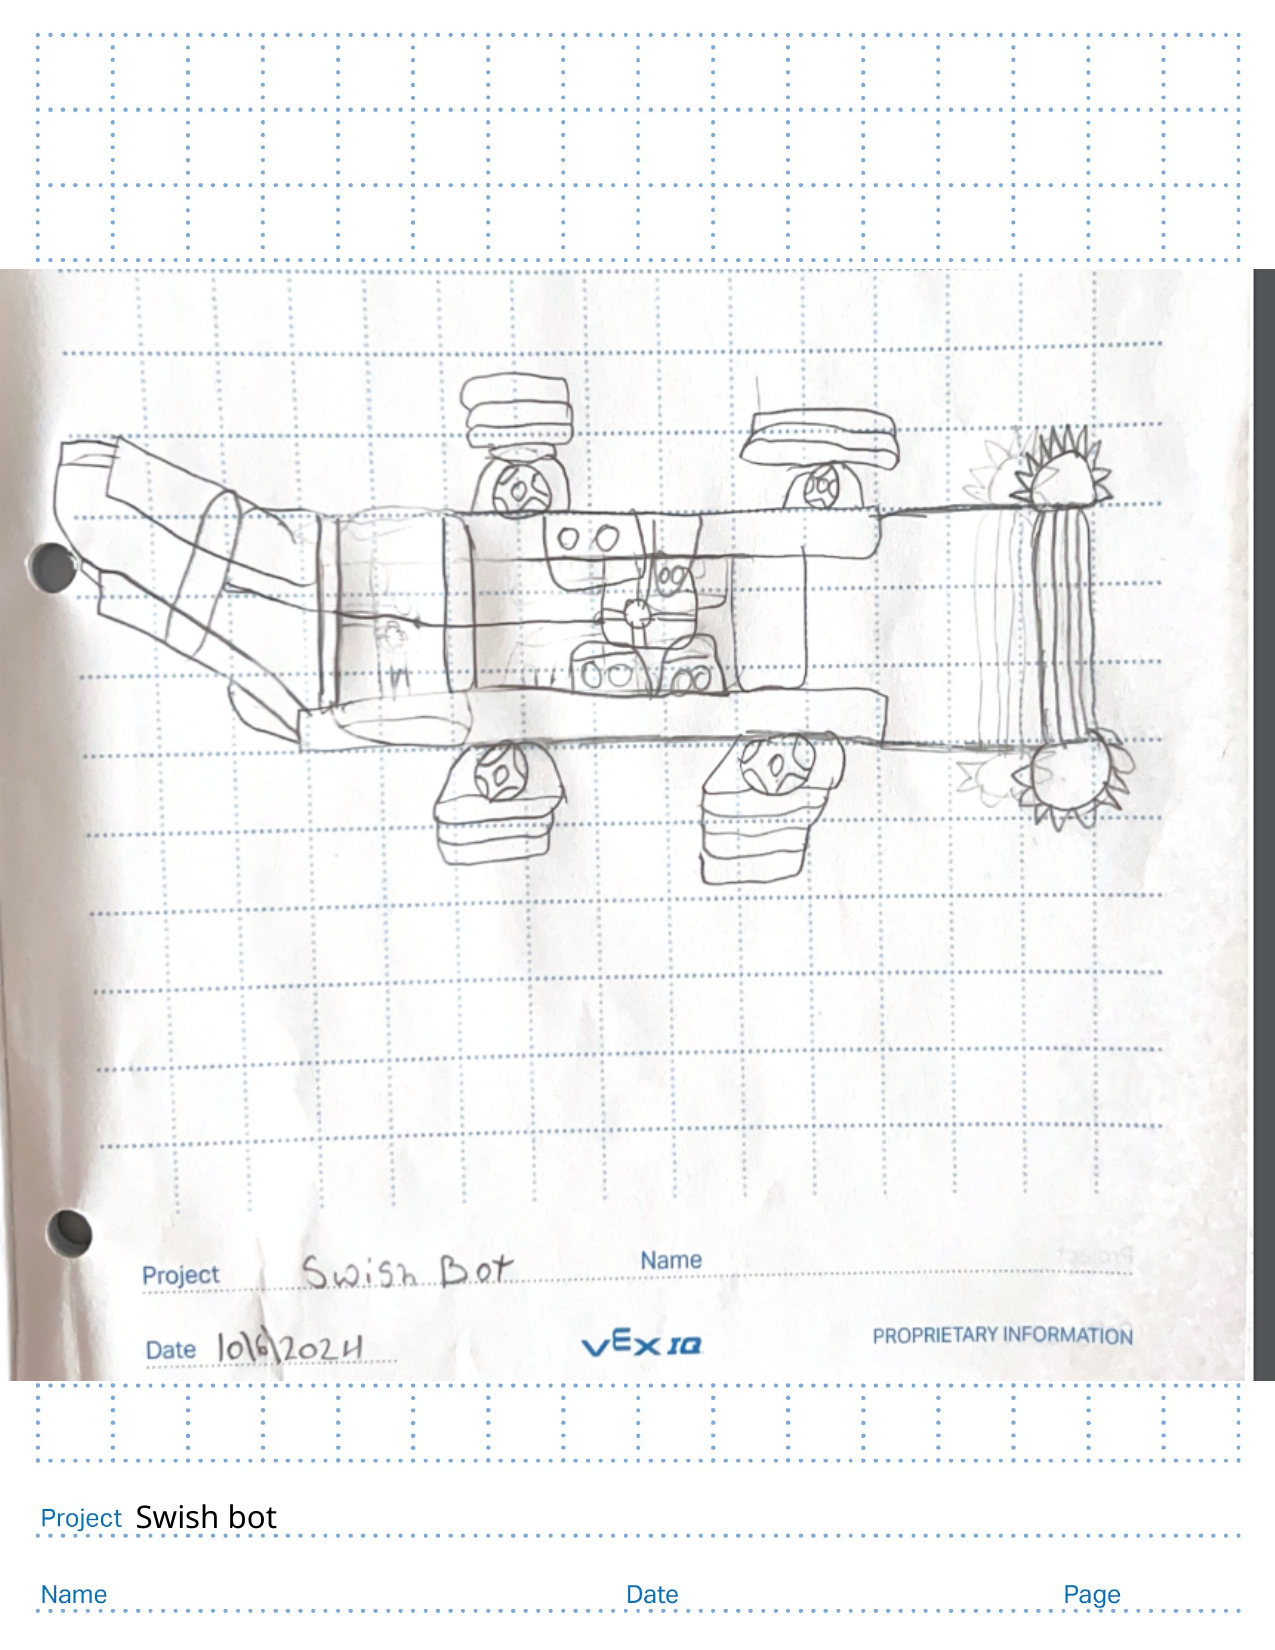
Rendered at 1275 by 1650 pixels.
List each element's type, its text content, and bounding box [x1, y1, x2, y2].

picture [0, 0, 1275, 1650]
title Swish bot [135, 1496, 1236, 1532]
